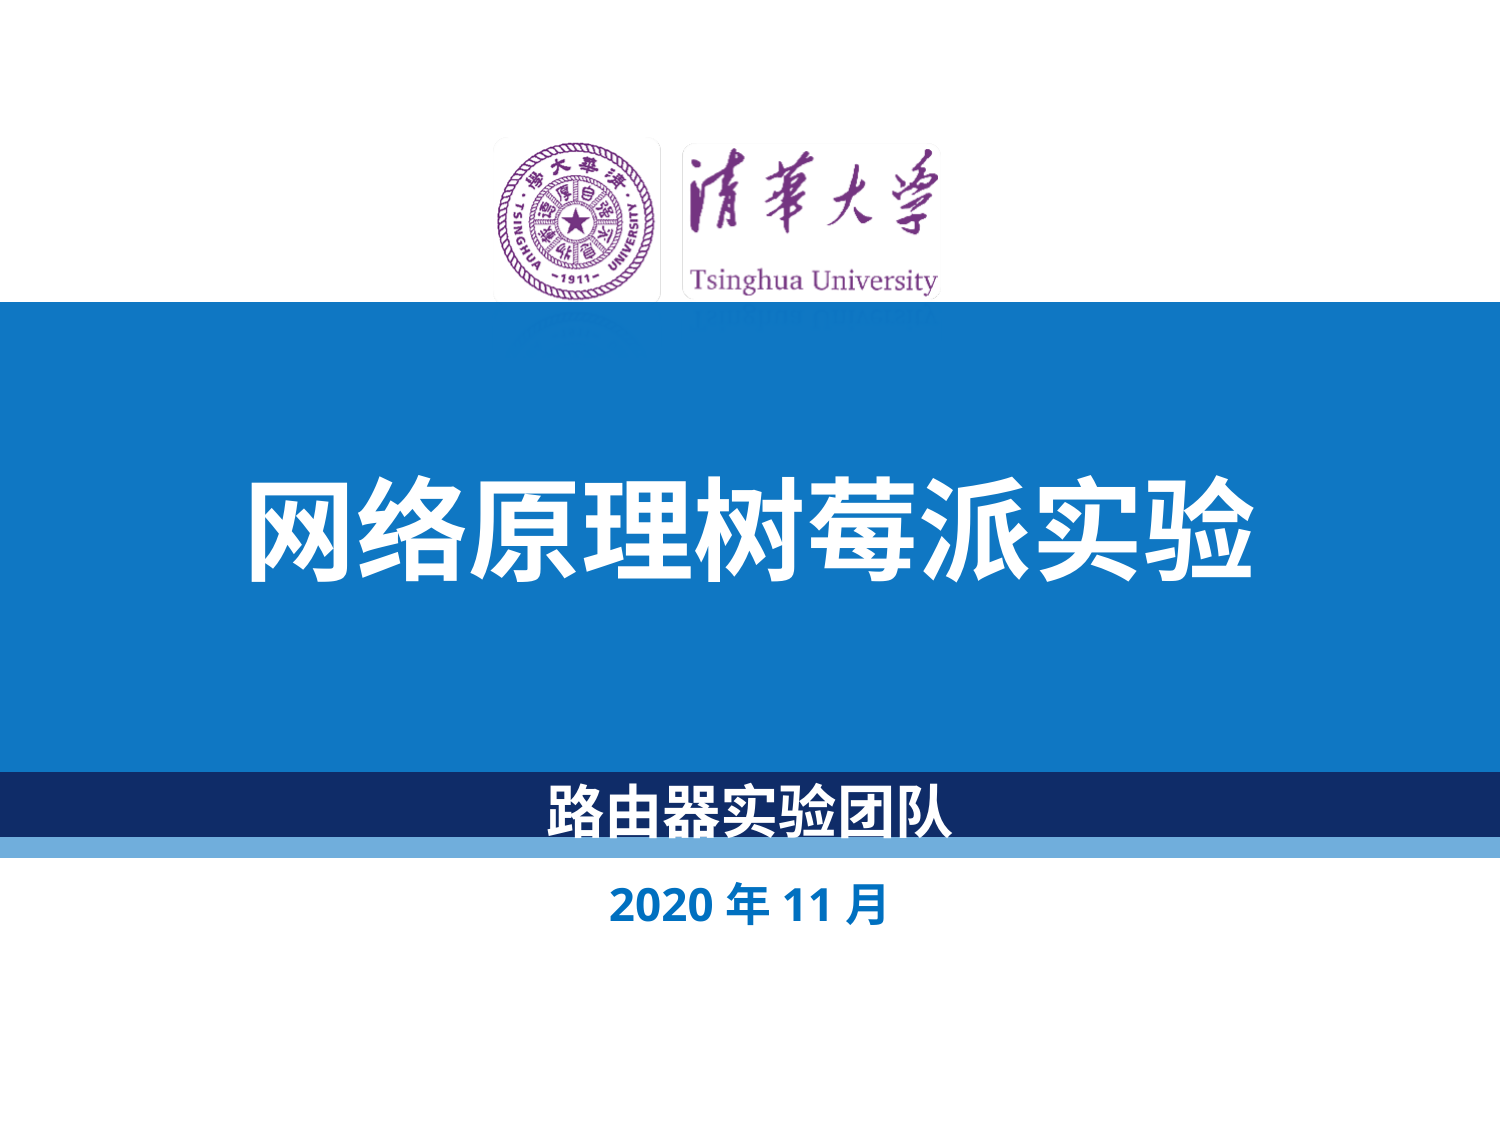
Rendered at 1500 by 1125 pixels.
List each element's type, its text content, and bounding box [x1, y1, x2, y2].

subtitle 路由器实验团队 2020年11月 [225, 739, 1275, 1059]
picture [0, 137, 1500, 385]
picture [0, 603, 1500, 858]
text_box 网络原理树莓派实验 [0, 385, 1500, 603]
